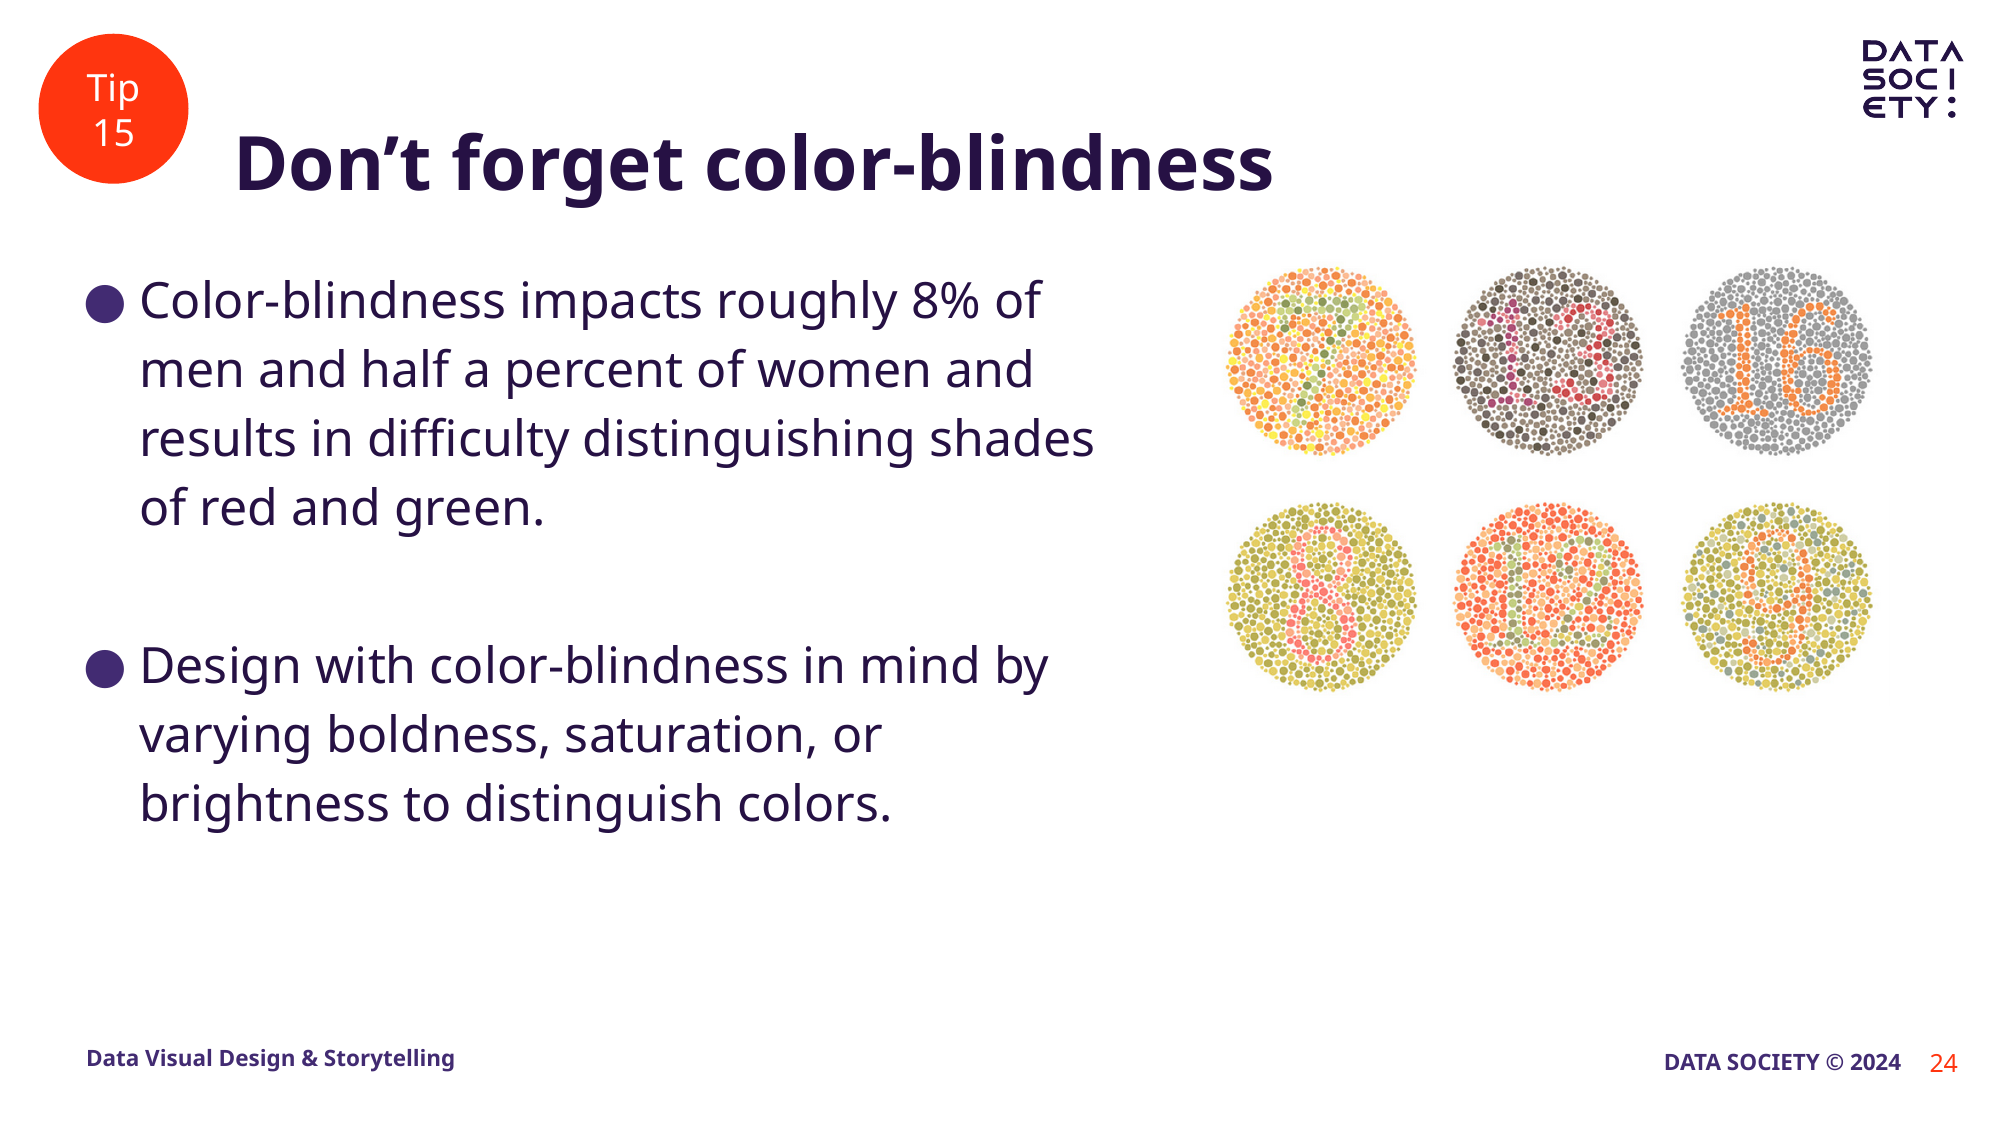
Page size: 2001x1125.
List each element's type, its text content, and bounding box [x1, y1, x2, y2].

picture [1863, 40, 1964, 118]
title Don’t forget color-blindness [68, 87, 1932, 213]
picture [1217, 251, 1890, 707]
text_box Tip 15 [38, 33, 189, 184]
list Color-blindness impacts roughly 8% of men and half a percent of women and results in difficulty distinguishing shades of red and green. Design with color-blindness in mind by varying boldness, saturation, or brightness to distinguish colors. [68, 252, 1156, 1000]
slide_number 24 [1853, 1033, 1974, 1097]
